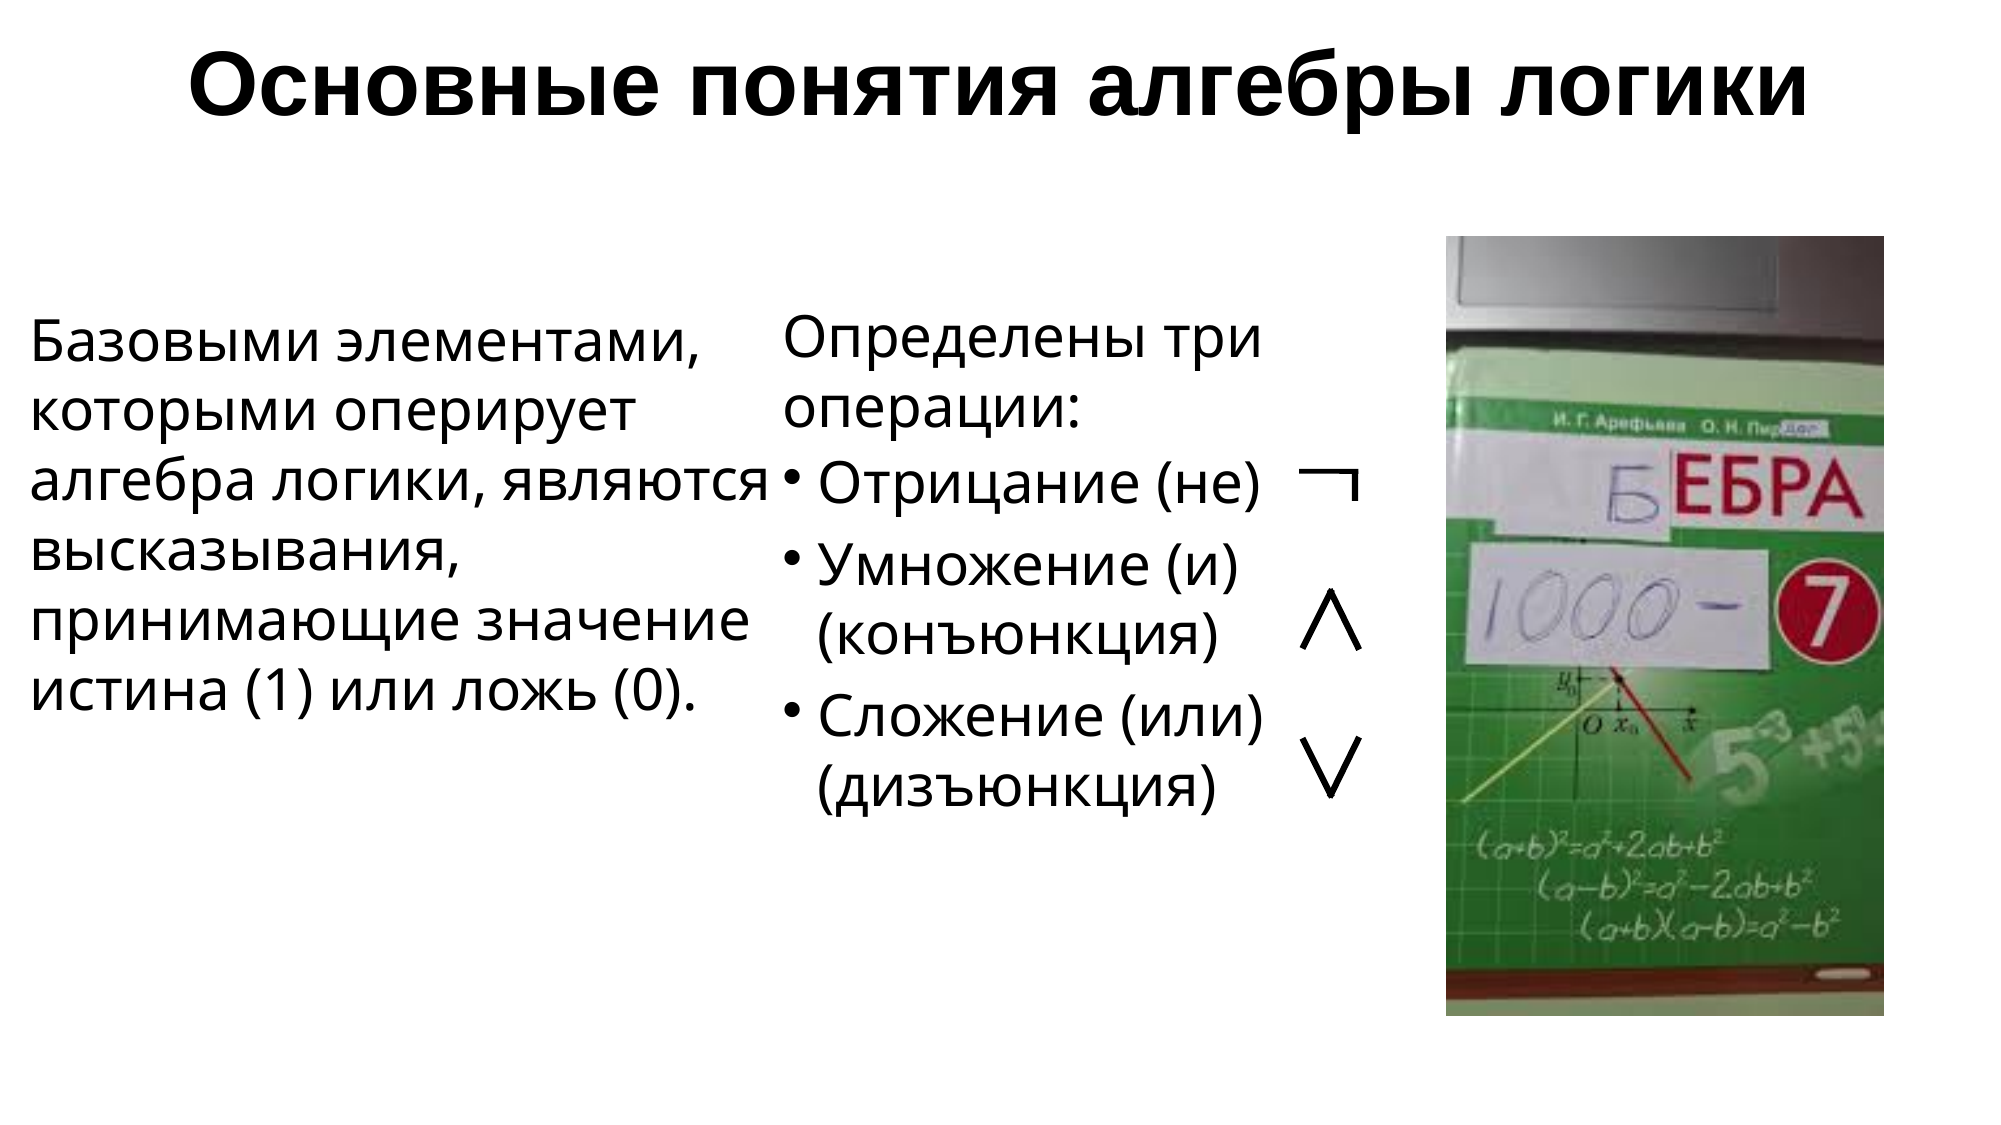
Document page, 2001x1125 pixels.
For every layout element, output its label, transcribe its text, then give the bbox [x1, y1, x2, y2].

text_box Определены три операции: Отрицание (не) Умножение (и) (конъюнкция) Сложение (или) (дизъюнкция) [767, 291, 1418, 827]
text_box Базовыми элементами, которыми оперирует алгебра логики, являются высказывания, принимающие значение истина (1) или ложь (0). [14, 295, 767, 735]
picture [1446, 236, 1884, 1017]
title Основные понятия алгебры логики [137, 0, 1863, 188]
